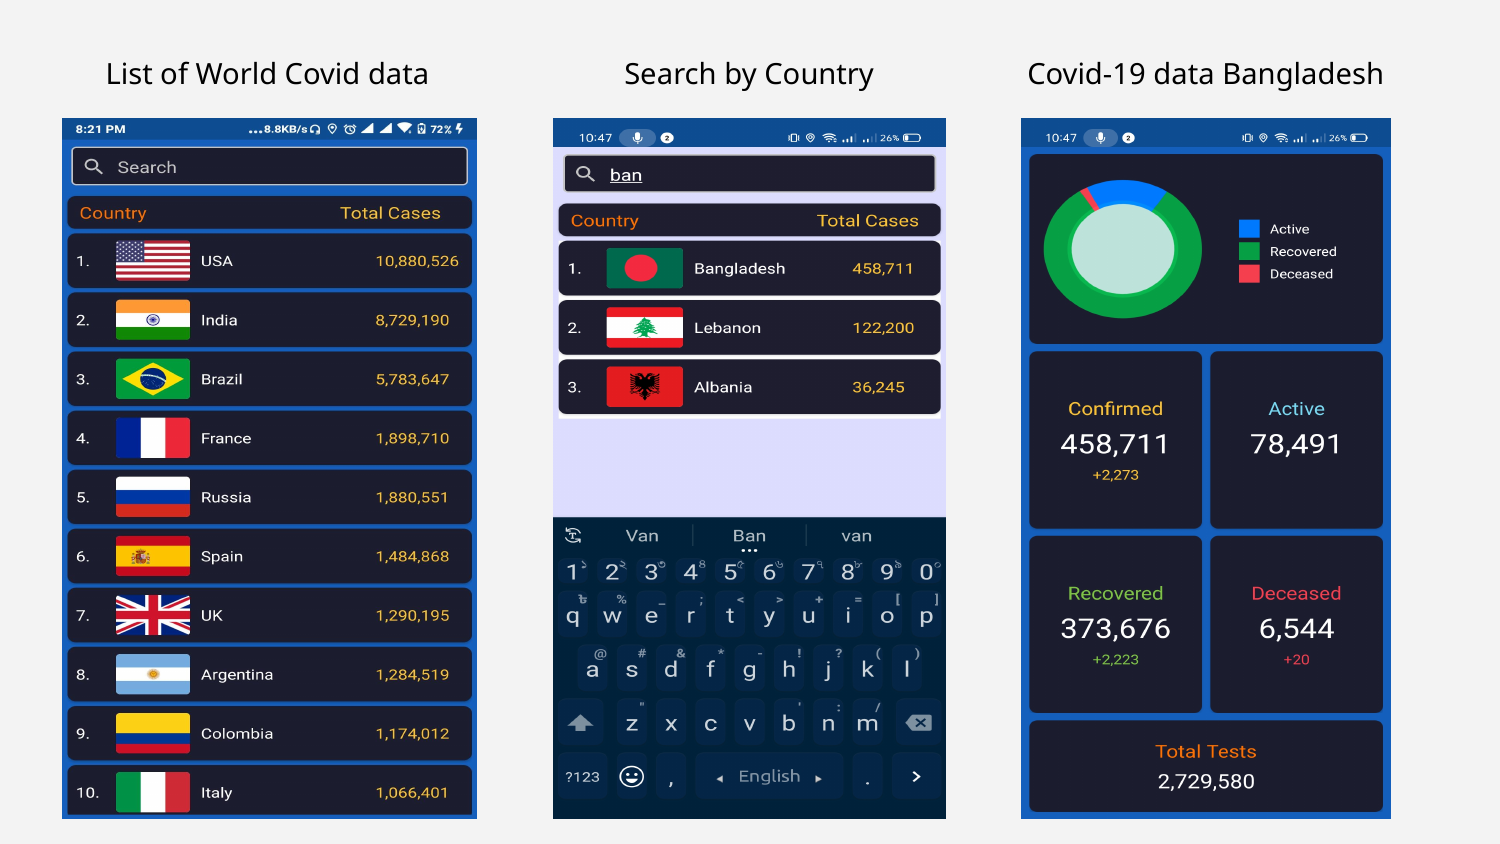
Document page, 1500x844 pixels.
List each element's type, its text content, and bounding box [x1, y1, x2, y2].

picture [1021, 118, 1391, 819]
text_box Covid-19 data Bangladesh [1000, 40, 1412, 109]
text_box List of World Covid data [62, 40, 474, 109]
picture [553, 118, 946, 819]
picture [61, 118, 478, 819]
text_box Search by Country [543, 40, 955, 109]
